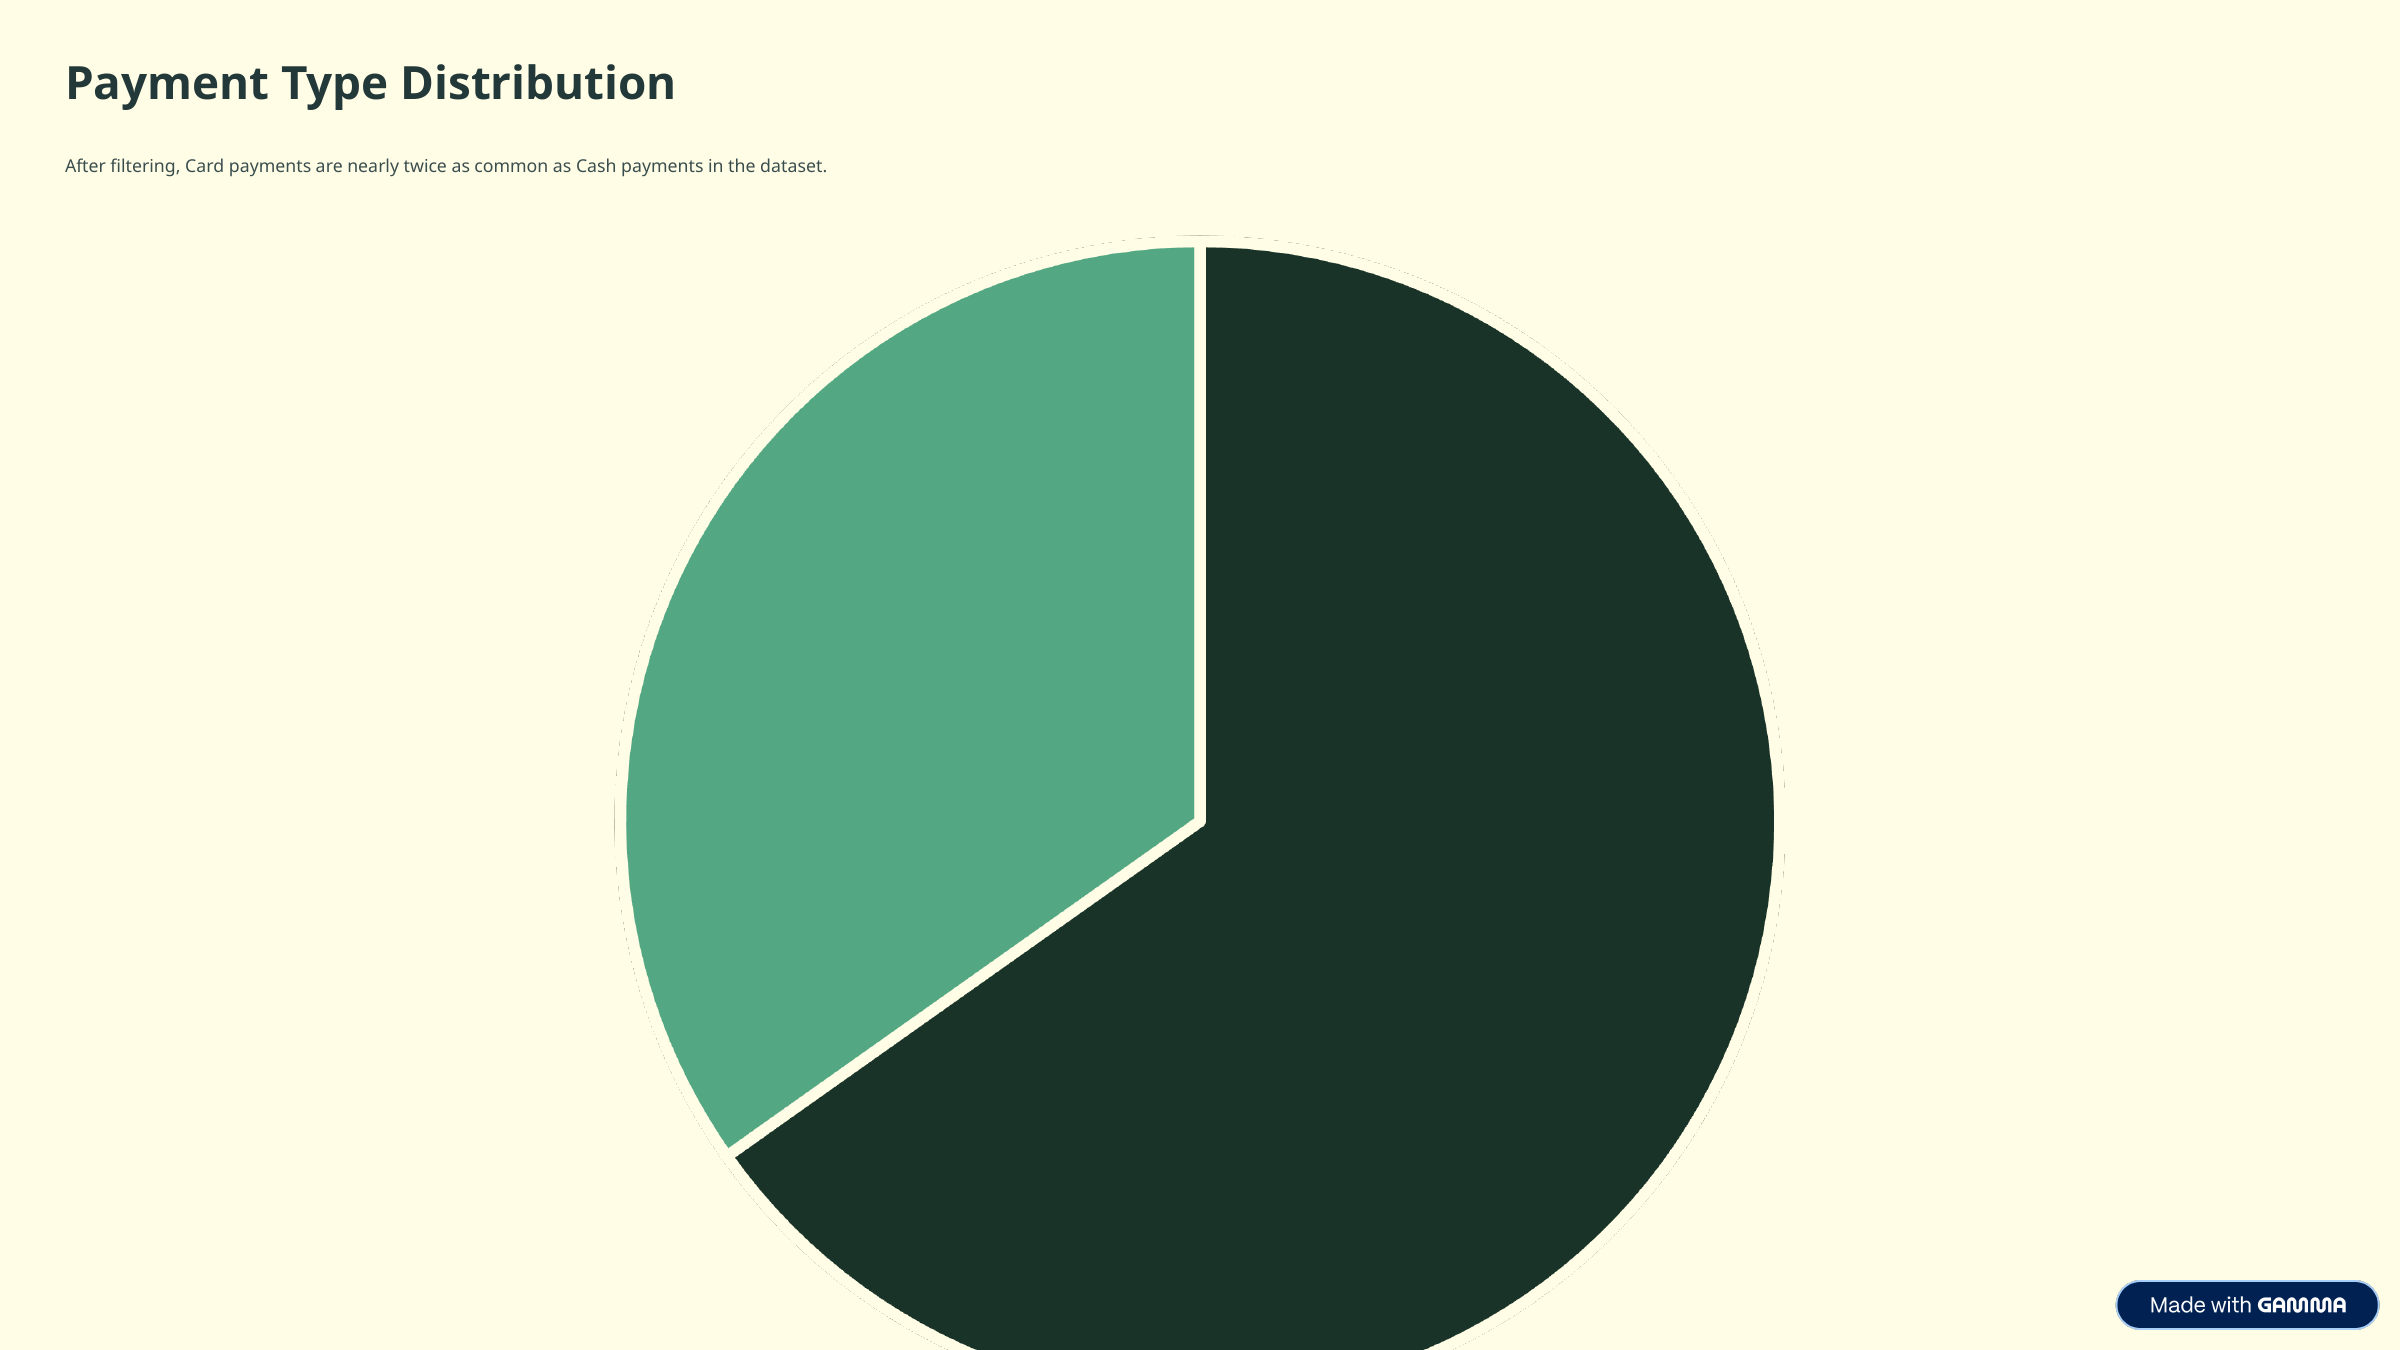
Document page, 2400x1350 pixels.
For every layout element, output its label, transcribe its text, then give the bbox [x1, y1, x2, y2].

picture [65, 197, 2389, 1350]
text_box After filtering, Card payments are nearly twice as common as Cash payments in the dataset. [65, 146, 2335, 177]
text_box Payment Type Distribution [65, 51, 743, 110]
